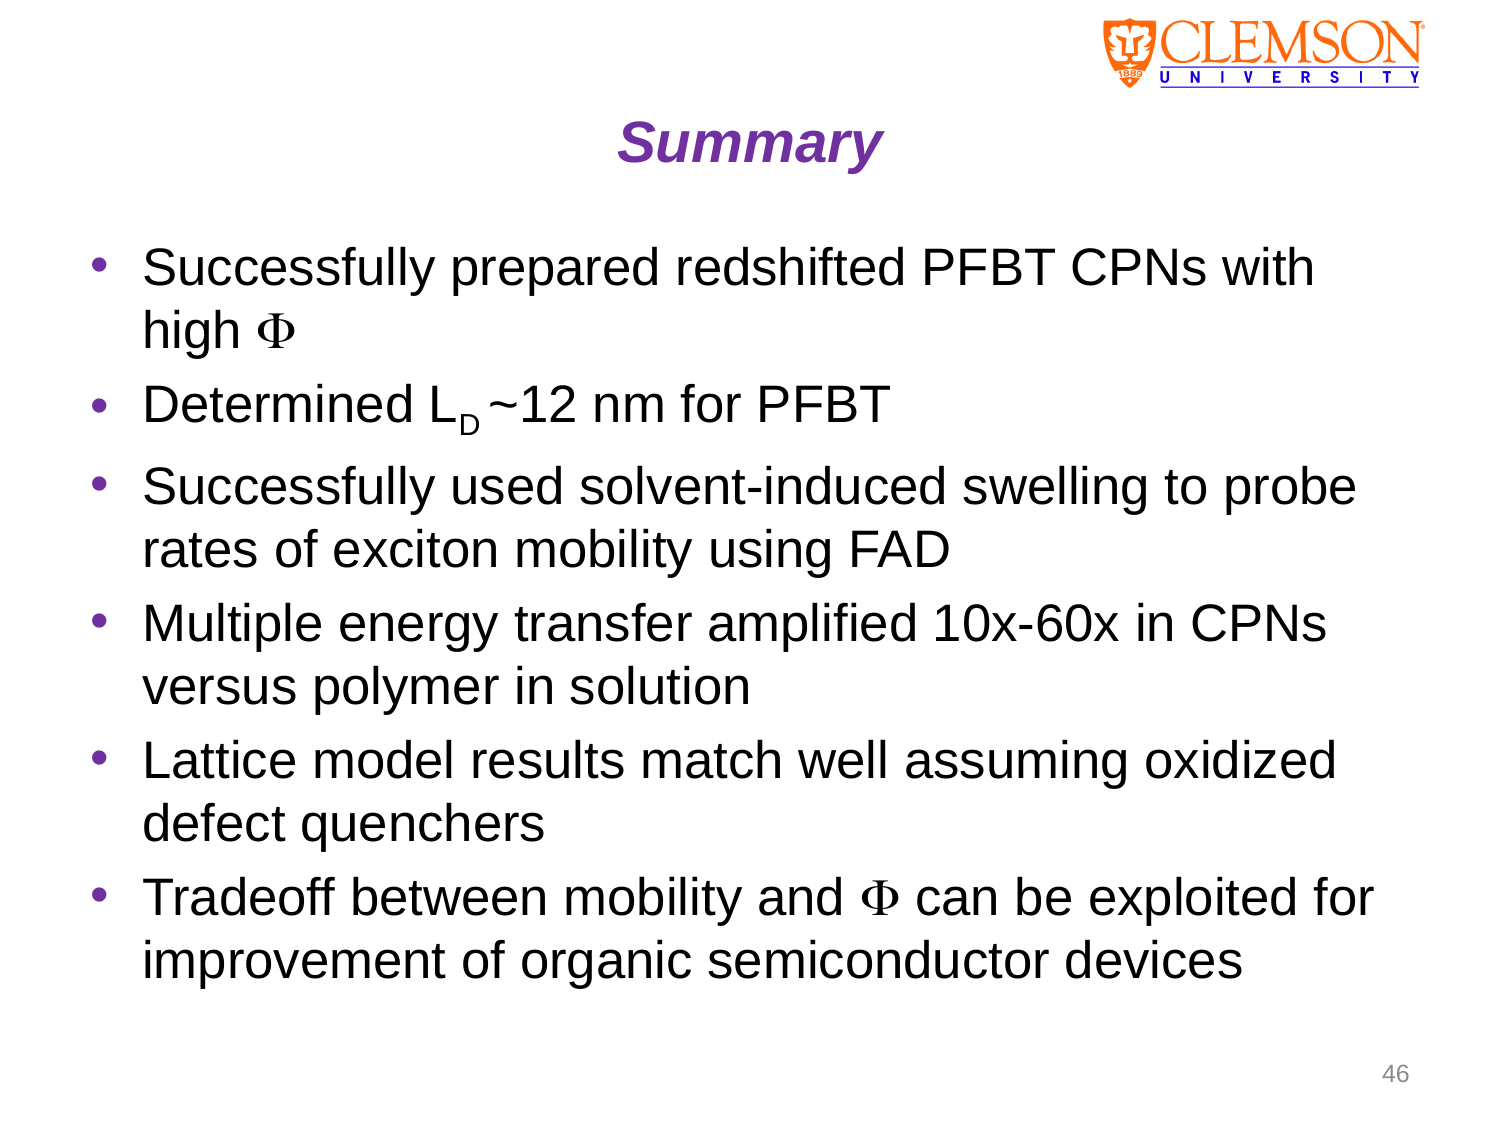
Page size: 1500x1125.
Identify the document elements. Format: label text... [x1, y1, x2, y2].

slide_number 46 [1074, 1042, 1425, 1103]
list Successfully prepared redshifted PFBT CPNs with high F Determined LD ~12 nm for PFBT Successfully used solvent-induced swelling to probe rates of exciton mobility using FAD Multiple energy transfer amplified 10x-60x in CPNs versus polymer in solution Lattice model results match well assuming oxidized defect quenchers Tradeoff between mobility and F can be exploited for improvement of organic semiconductor devices [75, 224, 1425, 1000]
picture [1103, 18, 1426, 88]
title Summary [75, 45, 1425, 224]
